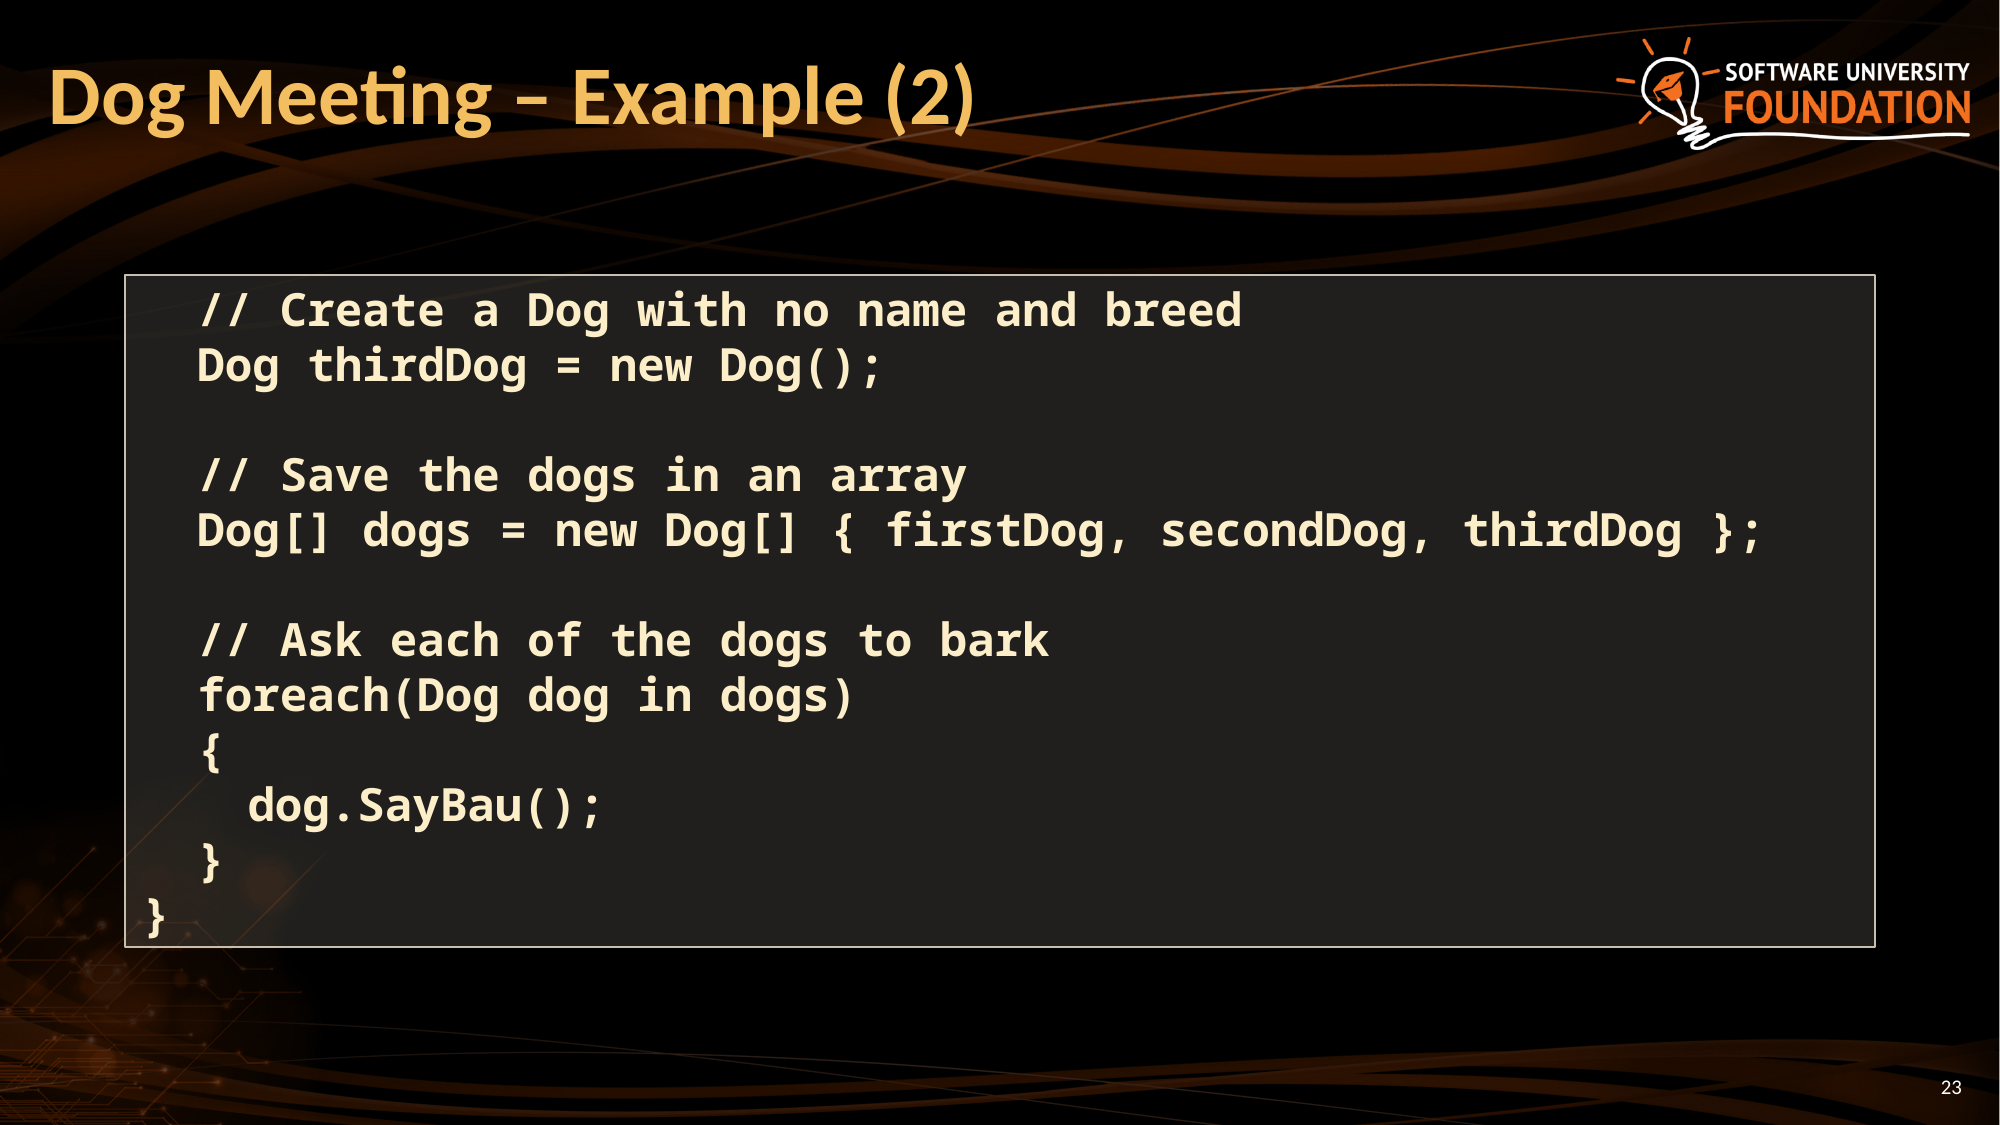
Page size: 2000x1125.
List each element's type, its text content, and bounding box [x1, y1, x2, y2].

list // Create a Dog with no name and breed Dog thirdDog = new Dog(); // Save the dogs in an array Dog[] dogs = new Dog[] { firstDog, secondDog, thirdDog }; // Ask each of the dogs to bark foreach(Dog dog in dogs) { dog.SayBau(); } } [124, 275, 1875, 947]
picture [0, 0, 2000, 1125]
title Dog Meeting – Example (2) [30, 6, 1602, 189]
slide_number 23 [1897, 1070, 1968, 1103]
